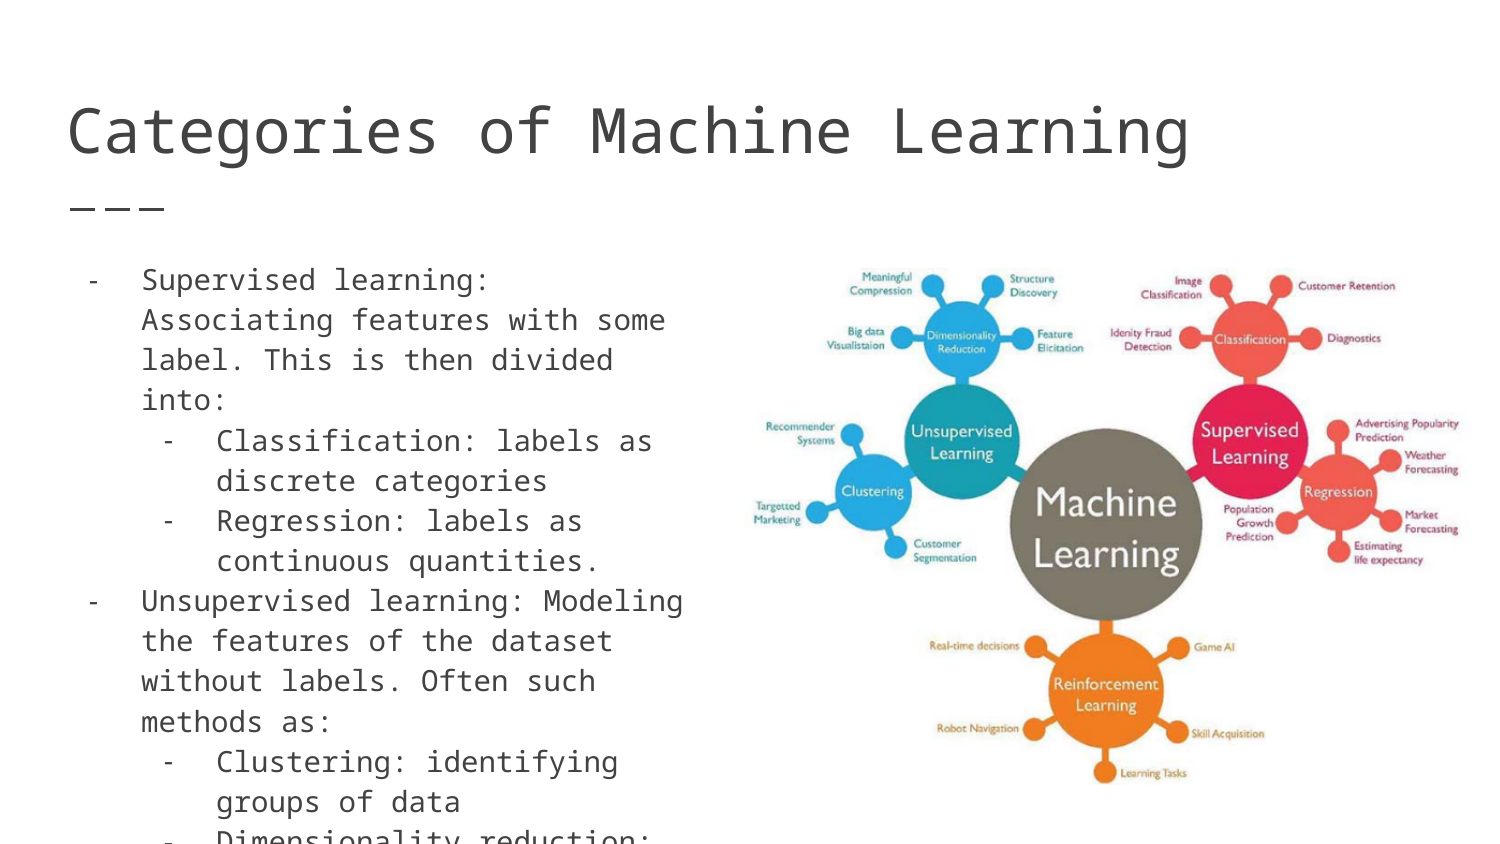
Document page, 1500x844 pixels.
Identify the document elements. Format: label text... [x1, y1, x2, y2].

title Categories of Machine Learning [51, 61, 1449, 182]
picture [734, 255, 1476, 790]
list Supervised learning: Associating features with some label. This is then divided into: Classification: labels as discrete categories Regression: labels as continuous quantities. Unsupervised learning: Modeling the features of the dataset without labels. Often such methods as: Clustering: identifying groups of data Dimensionality reduction: succinct representation [51, 240, 711, 750]
